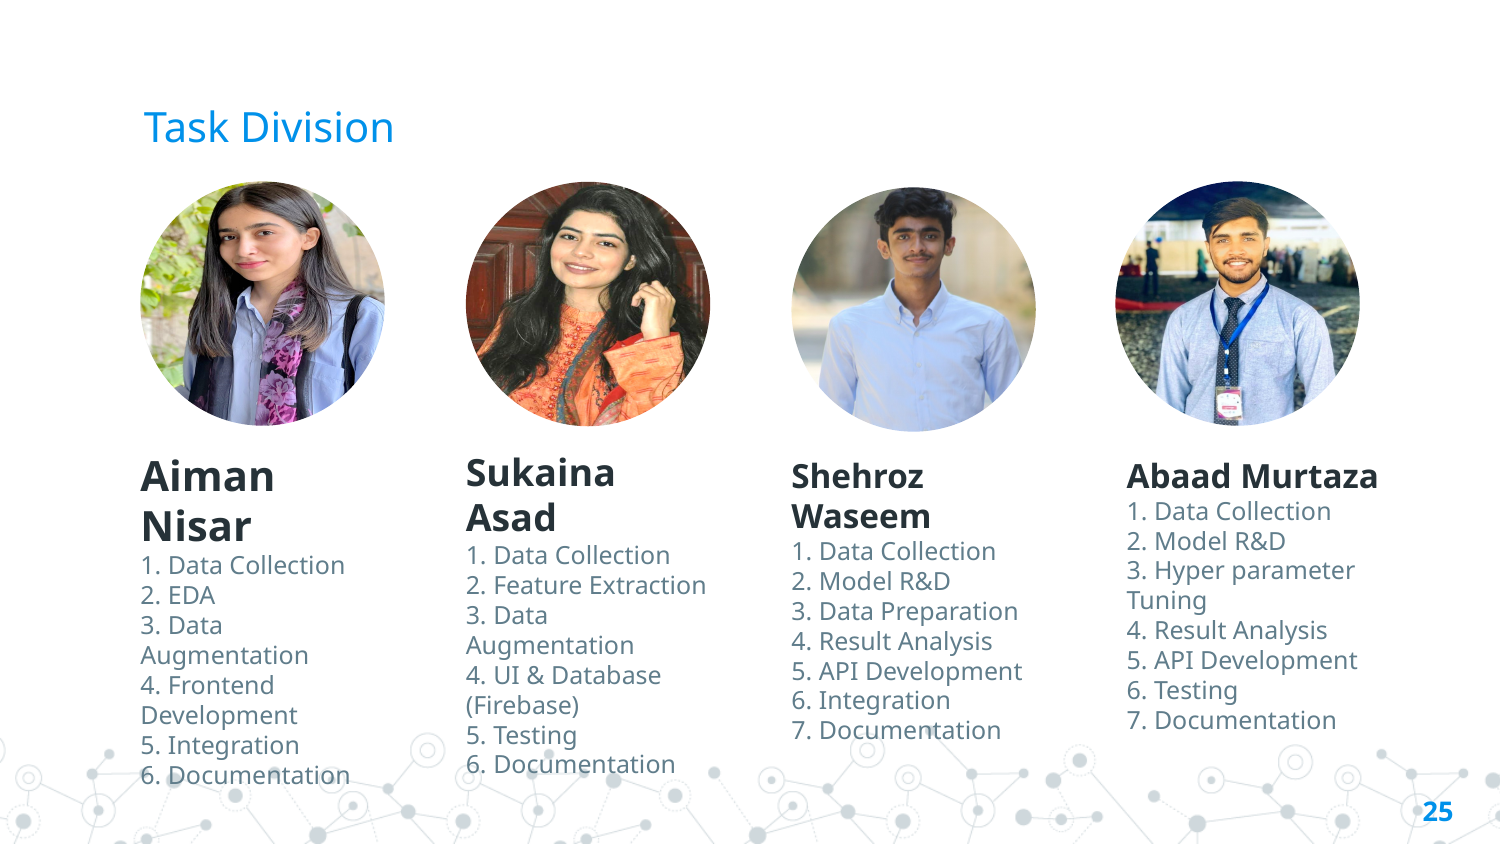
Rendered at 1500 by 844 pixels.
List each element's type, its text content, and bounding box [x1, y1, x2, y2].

slide_number 25 [1378, 779, 1469, 844]
text_box Abaad Murtaza 1. Data Collection 2. Model R&D 3. Hyper parameter Tuning 4. Result Analysis 5. API Development 6. Testing 7. Documentation [1126, 455, 1424, 765]
picture [0, 0, 1500, 844]
text_box Sukaina Asad 1. Data Collection 2. Feature Extraction 3. Data Augmentation 4. UI & Database (Firebase) 5. Testing 6. Documentation [465, 449, 711, 730]
text_box Aiman Nisar 1. Data Collection 2. EDA 3. Data Augmentation 4. Frontend Development 5. Integration 6. Documentation [140, 449, 385, 780]
title Task Division [128, 50, 1372, 166]
text_box Shehroz Waseem 1. Data Collection 2. Model R&D 3. Data Preparation 4. Result Analysis 5. API Development 6. Integration 7. Documentation [791, 455, 1066, 744]
